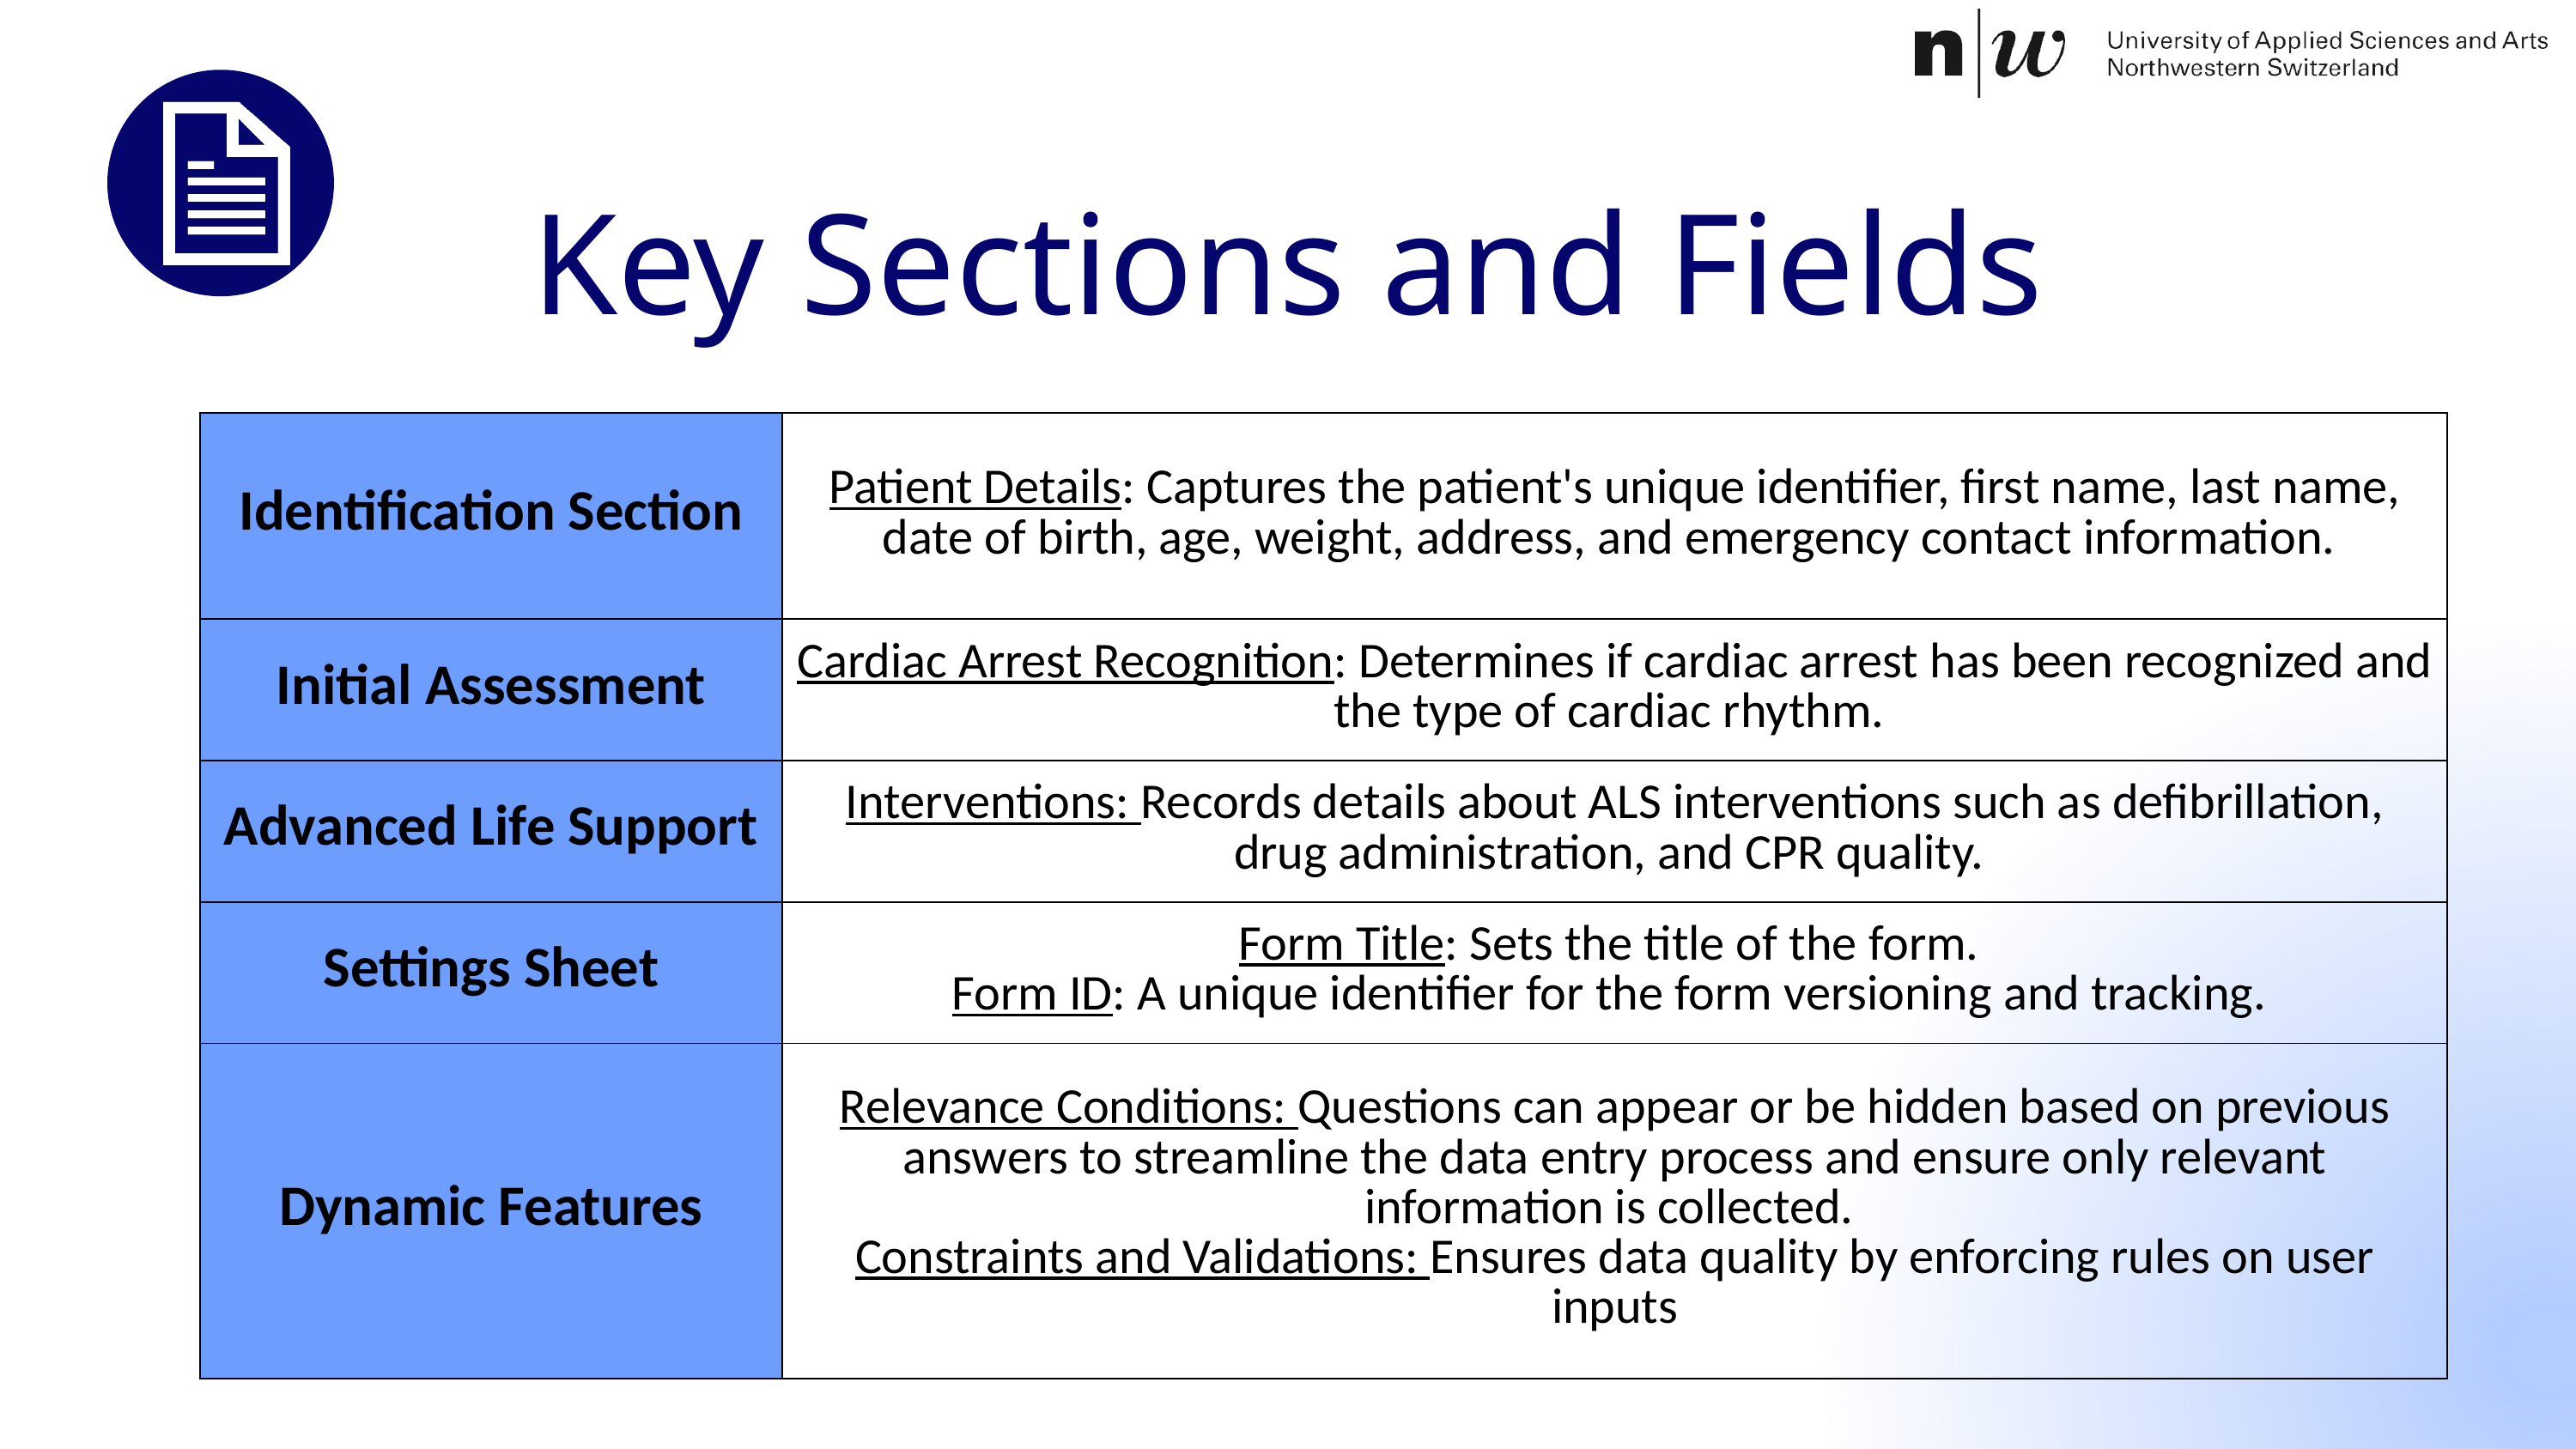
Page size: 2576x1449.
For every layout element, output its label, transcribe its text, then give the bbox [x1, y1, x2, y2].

table_cell Initial Assessment [201, 620, 781, 760]
table_header Patient Details: Captures the patient's unique identifier, first name, last name, date of birth, age, weight, address, and emergency contact information. [783, 414, 2446, 618]
table_cell Cardiac Arrest Recognition: Determines if cardiac arrest has been recognized and the type of cardiac rhythm. [783, 620, 2446, 760]
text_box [106, 69, 335, 297]
table_cell Relevance Conditions: Questions can appear or be hidden based on previous answers to streamline the data entry process and ensure only relevant information is collected. Constraints and Validations: Ensures data quality by enforcing rules on user inputs [783, 1044, 2446, 1378]
table_cell Interventions: Records details about ALS interventions such as defibrillation, drug administration, and CPR quality. [783, 761, 2446, 901]
picture [128, 84, 325, 282]
table_cell Advanced Life Support [201, 761, 781, 901]
text_box [1747, 552, 2576, 1449]
picture [1915, 9, 2548, 99]
table_cell Dynamic Features [201, 1044, 781, 1378]
table_header Identification Section [201, 414, 781, 618]
text_box Key Sections and Fields [437, 148, 2139, 343]
table_cell Settings Sheet [201, 903, 781, 1043]
table_cell Form Title: Sets the title of the form. Form ID: A unique identifier for the form versioning and tracking. [783, 903, 2446, 1043]
